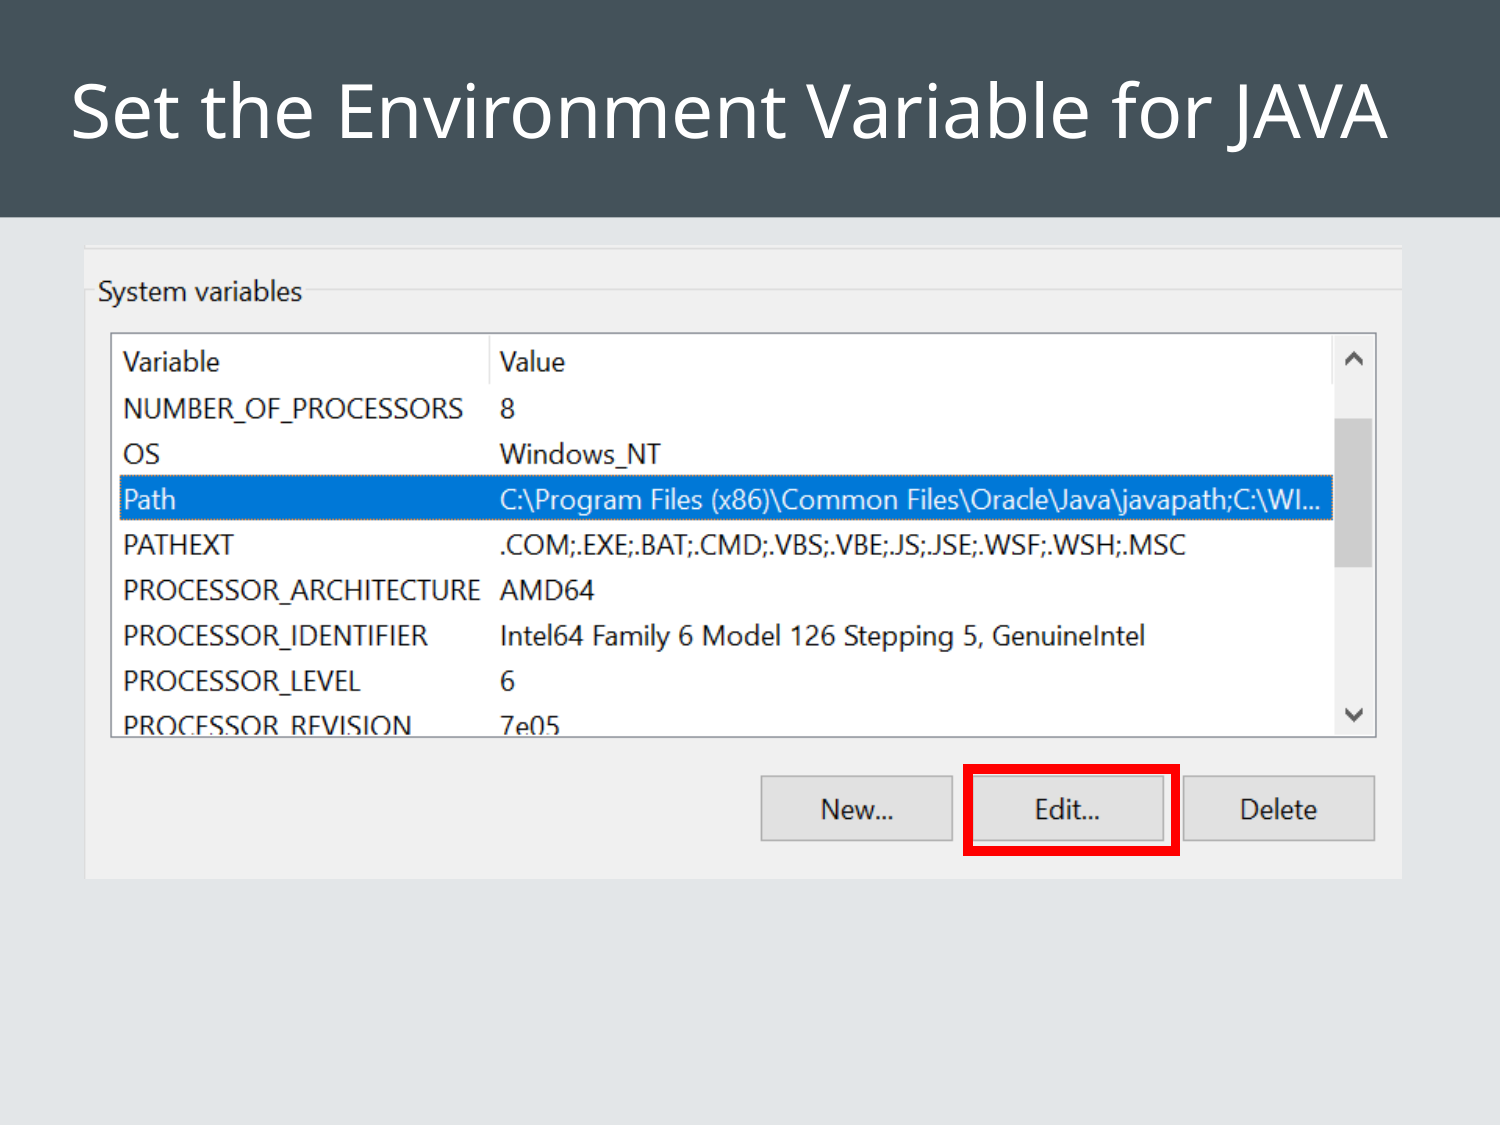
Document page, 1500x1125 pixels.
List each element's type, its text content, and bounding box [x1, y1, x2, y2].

title Set the Environment Variable for JAVA [55, 0, 1432, 218]
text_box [84, 245, 1403, 879]
